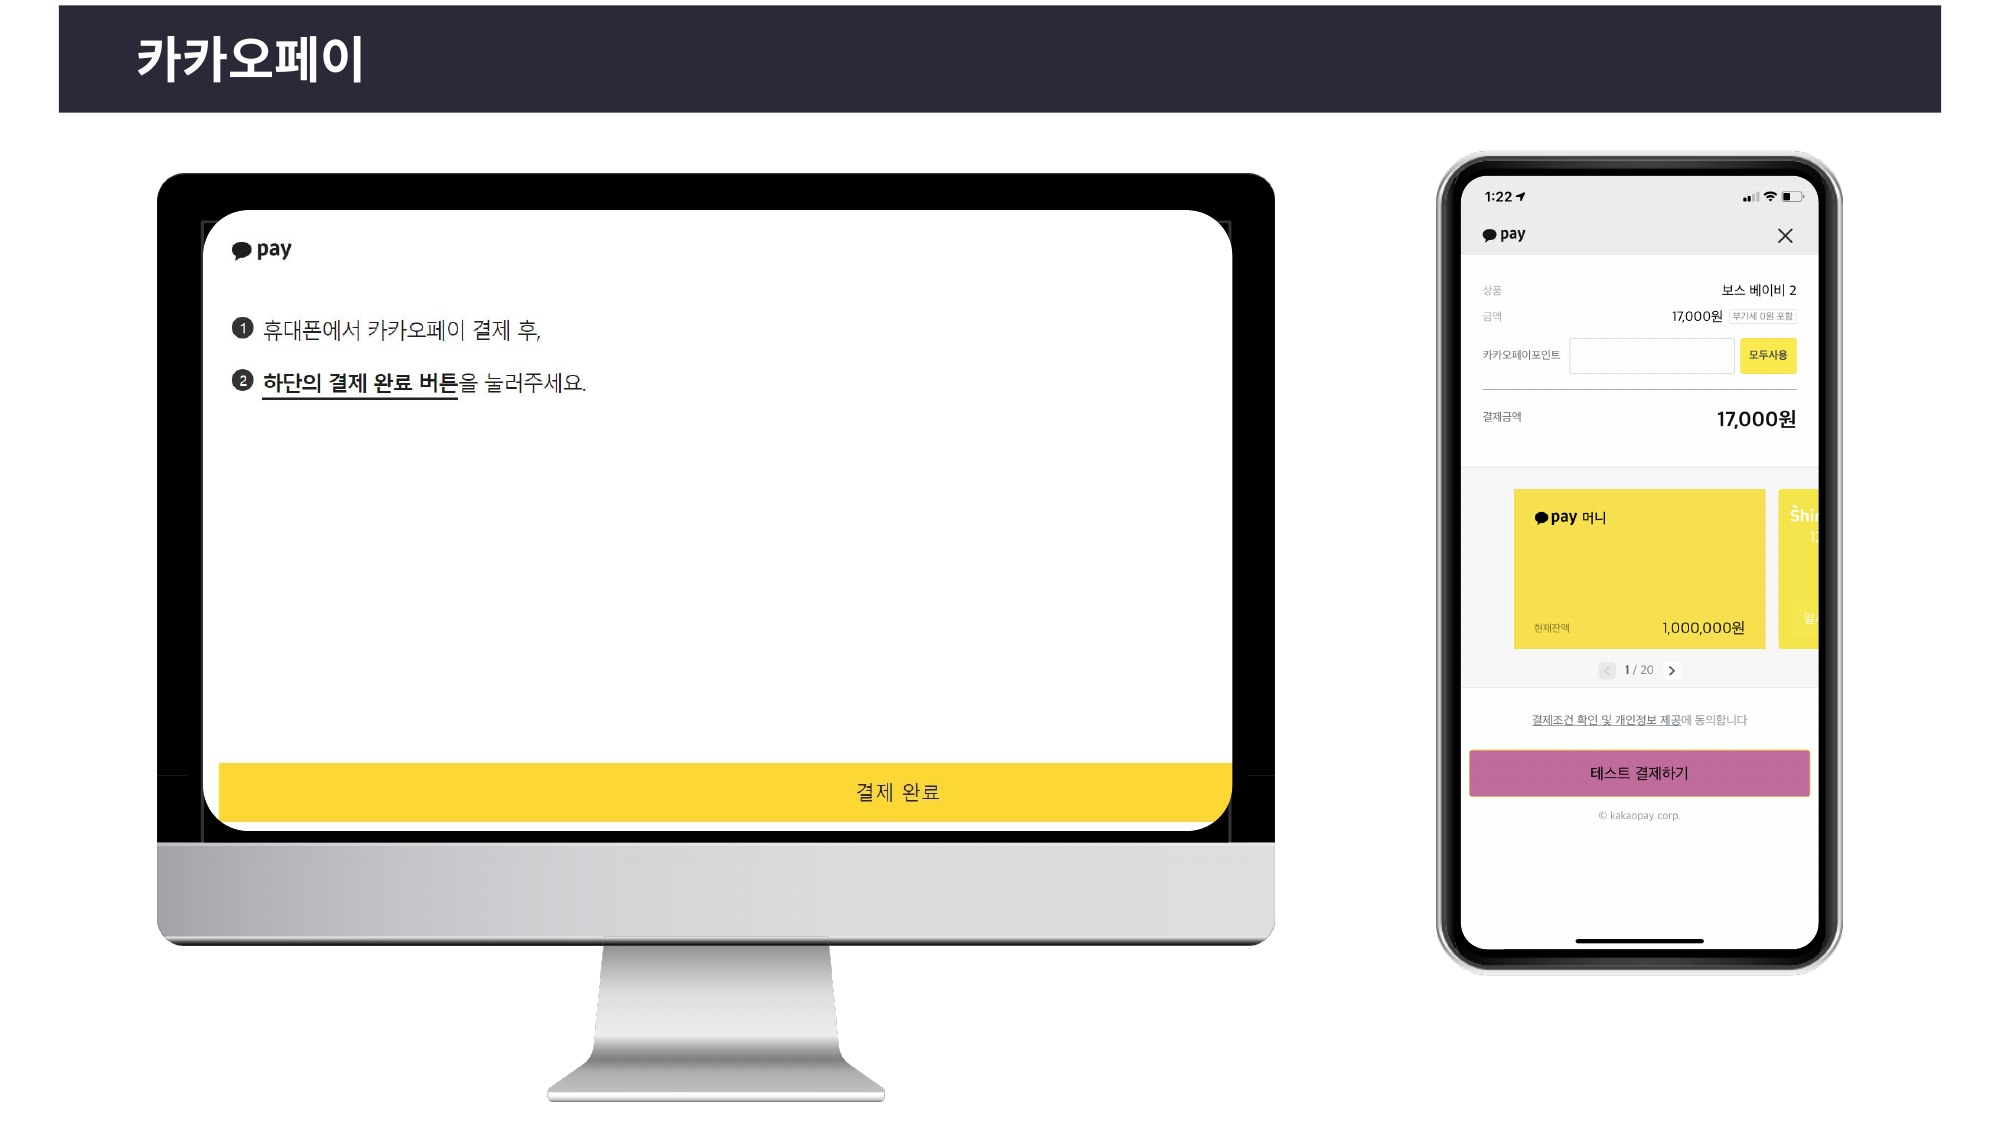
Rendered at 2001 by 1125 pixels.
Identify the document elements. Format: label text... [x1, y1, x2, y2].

picture [203, 210, 1233, 831]
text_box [157, 173, 1275, 1102]
text_box 카카오페이 [121, 21, 956, 96]
picture [1460, 175, 1819, 950]
text_box [58, 5, 1942, 113]
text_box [1436, 149, 1843, 977]
